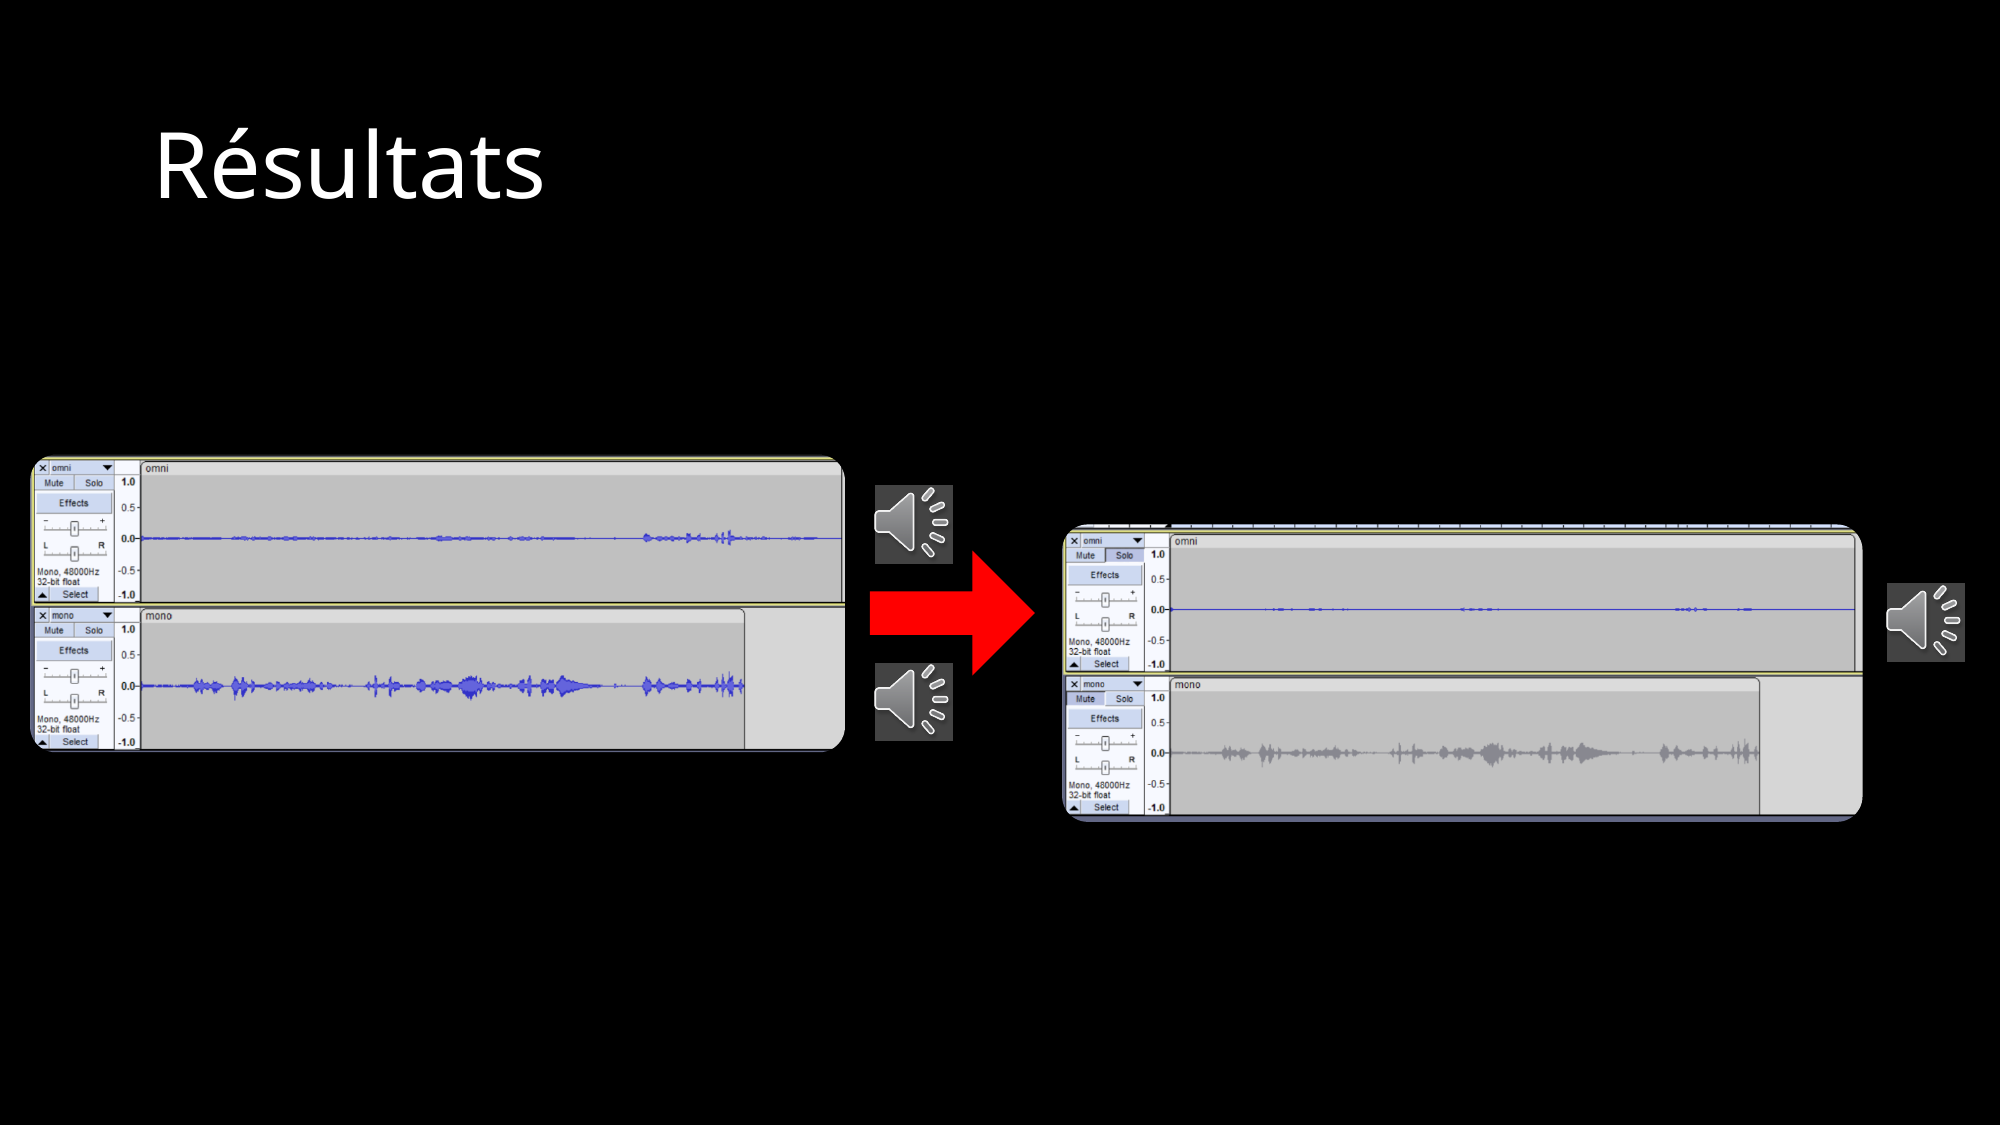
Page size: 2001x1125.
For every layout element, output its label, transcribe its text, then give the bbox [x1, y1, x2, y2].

title Résultats [137, 59, 1863, 278]
picture [873, 661, 954, 742]
picture [1062, 524, 1863, 822]
picture [1885, 582, 1966, 663]
picture [873, 484, 954, 565]
picture [30, 454, 845, 753]
text_box [869, 550, 1035, 676]
